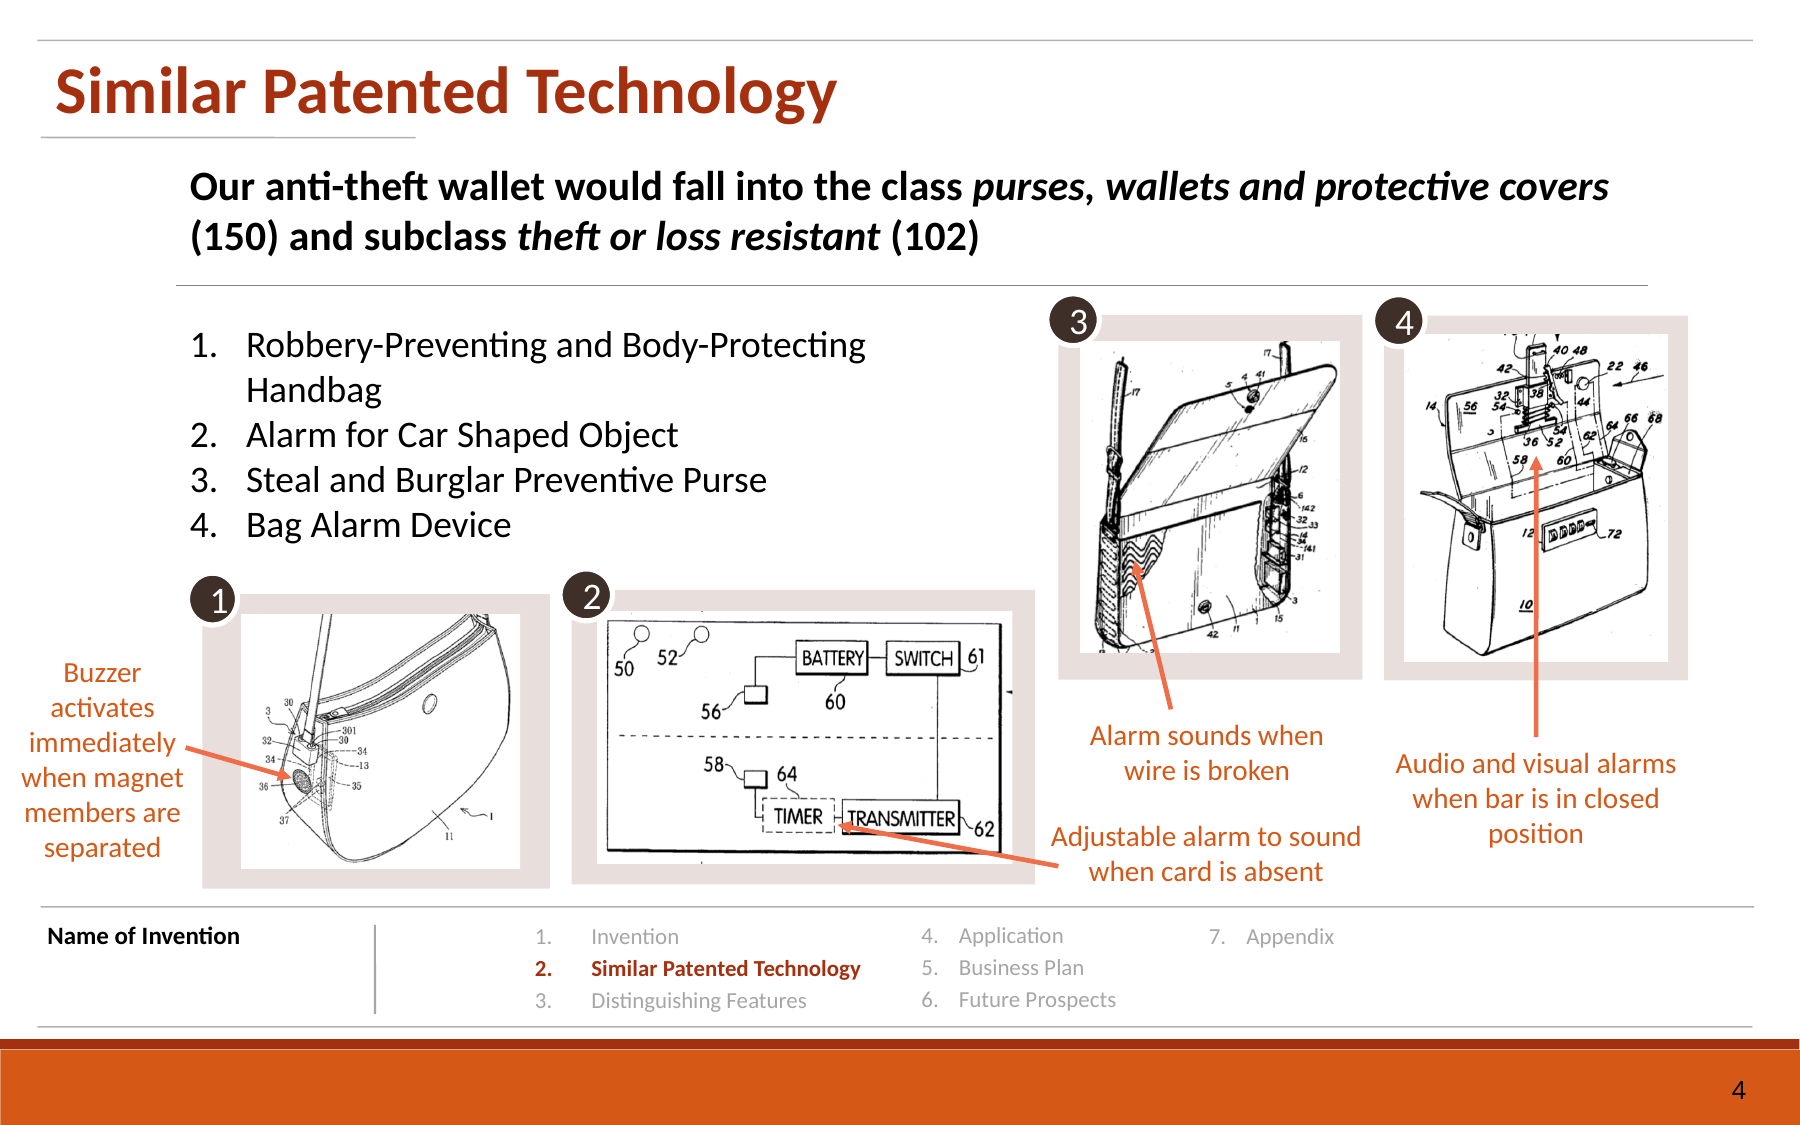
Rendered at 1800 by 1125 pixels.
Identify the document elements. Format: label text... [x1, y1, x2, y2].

text_box [612, 589, 1036, 821]
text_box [836, 824, 1059, 867]
text_box [1096, 314, 1364, 681]
text_box [201, 597, 551, 890]
text_box 1 [186, 571, 239, 627]
text_box Robbery-Preventing and Body-Protecting Handbag Alarm for Car Shaped Object Steal and Burglar Preventive Purse Bag Alarm Device [174, 312, 900, 597]
picture [240, 614, 521, 869]
text_box Audio and visual alarms when bar is in closed position [1380, 737, 1692, 857]
text_box [1383, 344, 1532, 682]
picture [1079, 340, 1340, 653]
picture [596, 610, 1013, 864]
text_box 4 [1371, 293, 1427, 348]
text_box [1133, 559, 1172, 710]
text_box Adjustable alarm to sound when card is absent [1028, 810, 1385, 895]
text_box Alarm sounds when wire is broken [1051, 709, 1363, 794]
text_box [1425, 314, 1689, 682]
picture [1403, 333, 1669, 663]
text_box Our anti-theft wallet would fall into the class purses, wallets and protective covers (150) and subclass theft or loss resistant (102) [174, 151, 1650, 267]
text_box [570, 618, 1028, 886]
text_box [1057, 343, 1131, 681]
text_box 3 [1045, 292, 1101, 347]
text_box Similar Patented Technology [41, 39, 854, 134]
text_box Buzzer activates immediately when magnet members are separated [0, 646, 205, 871]
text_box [185, 747, 293, 779]
text_box Name of Invention [32, 912, 38, 1036]
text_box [36, 906, 1755, 1028]
text_box 2 [558, 567, 614, 623]
text_box 4 [1700, 1067, 1779, 1113]
